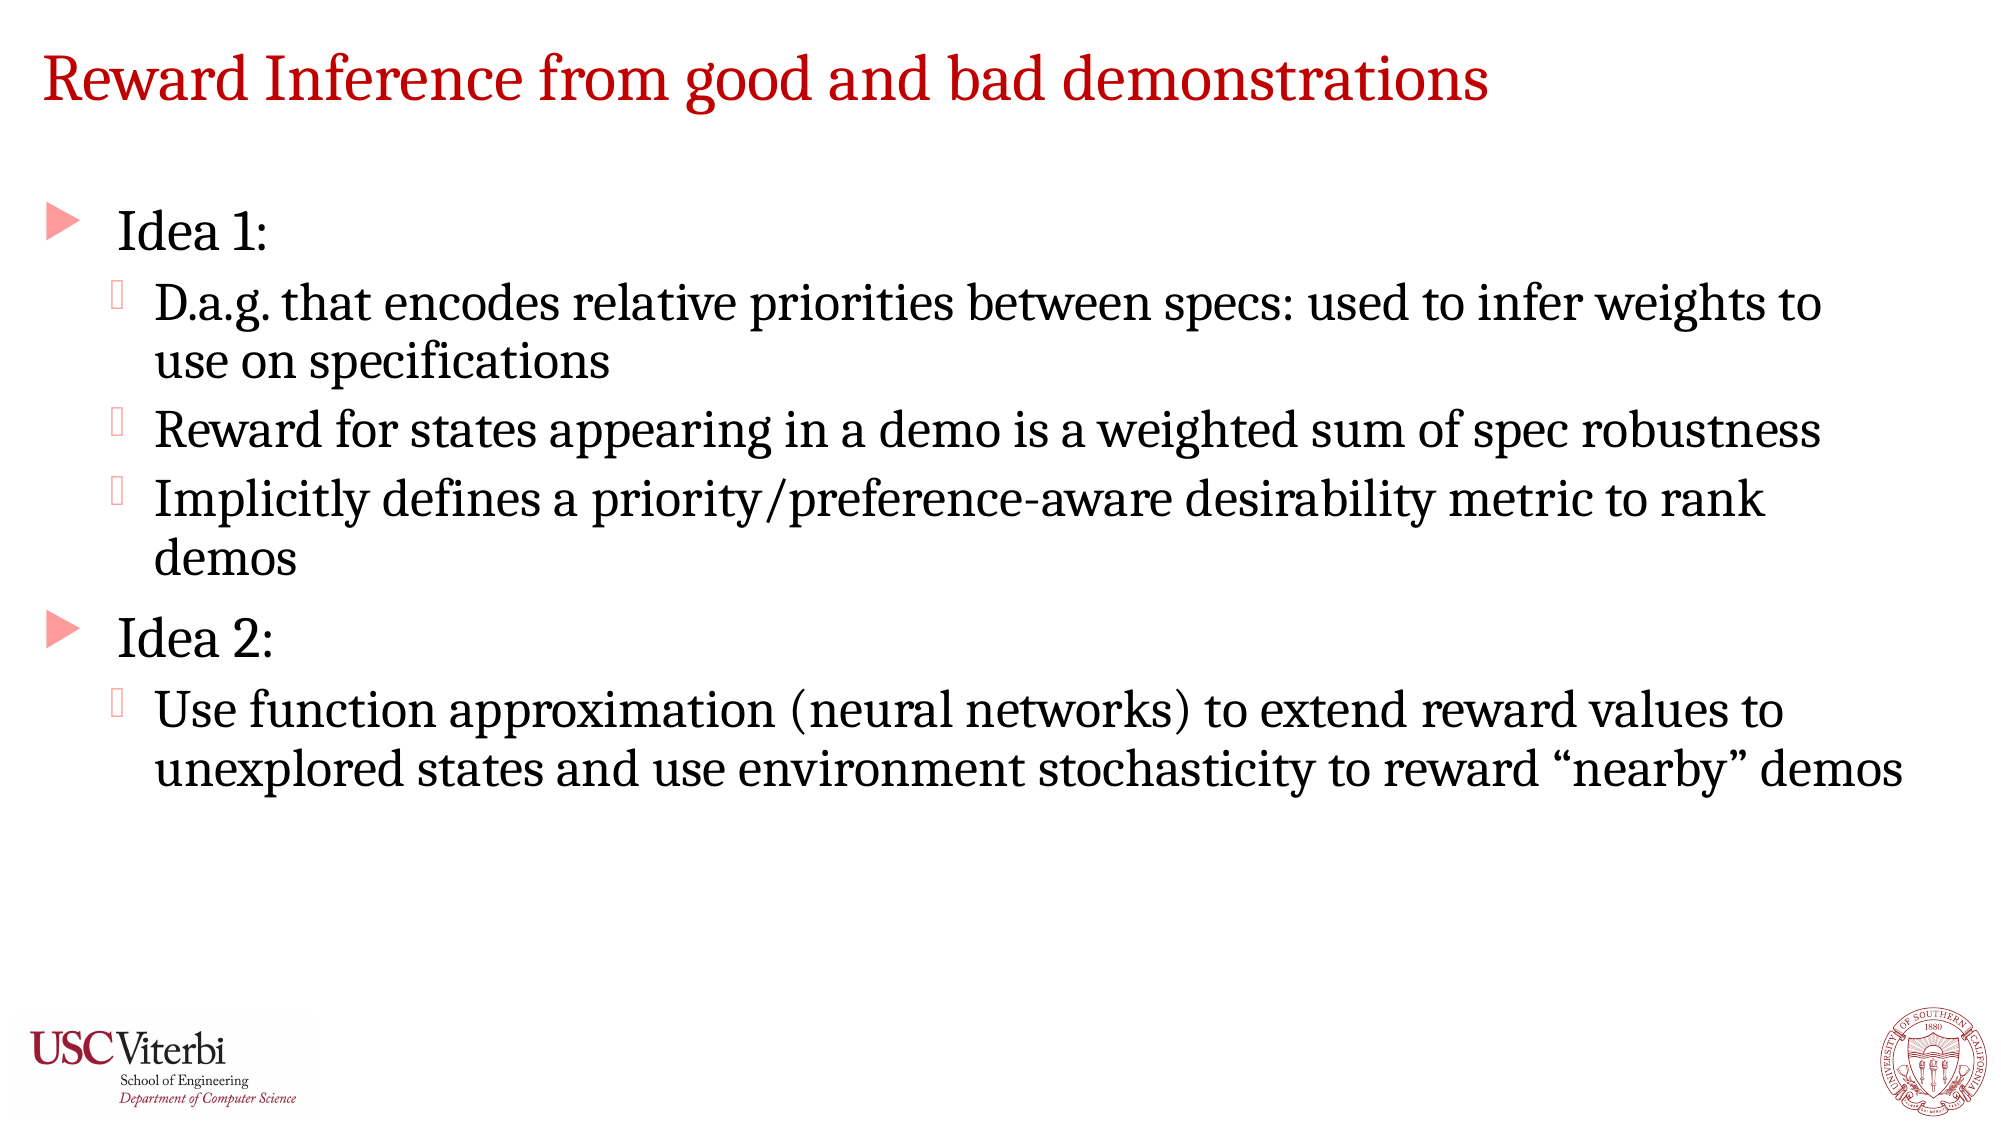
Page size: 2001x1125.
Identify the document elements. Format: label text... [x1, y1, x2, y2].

picture [1879, 1002, 1988, 1119]
picture [12, 1014, 316, 1119]
title Reward Inference from good and bad demonstrations [27, 18, 1819, 141]
text_box Idea 1: D.a.g. that encodes relative priorities between specs: used to infer weights to use on specifications Reward for states appearing in a demo is a weighted sum of spec robustness Implicitly defines a priority/preference-aware desirability metric to rank demos Idea 2: Use function approximation (neural networks) to extend reward values to unexplored states and use environment stochasticity to reward “nearby” demos [27, 192, 1922, 933]
